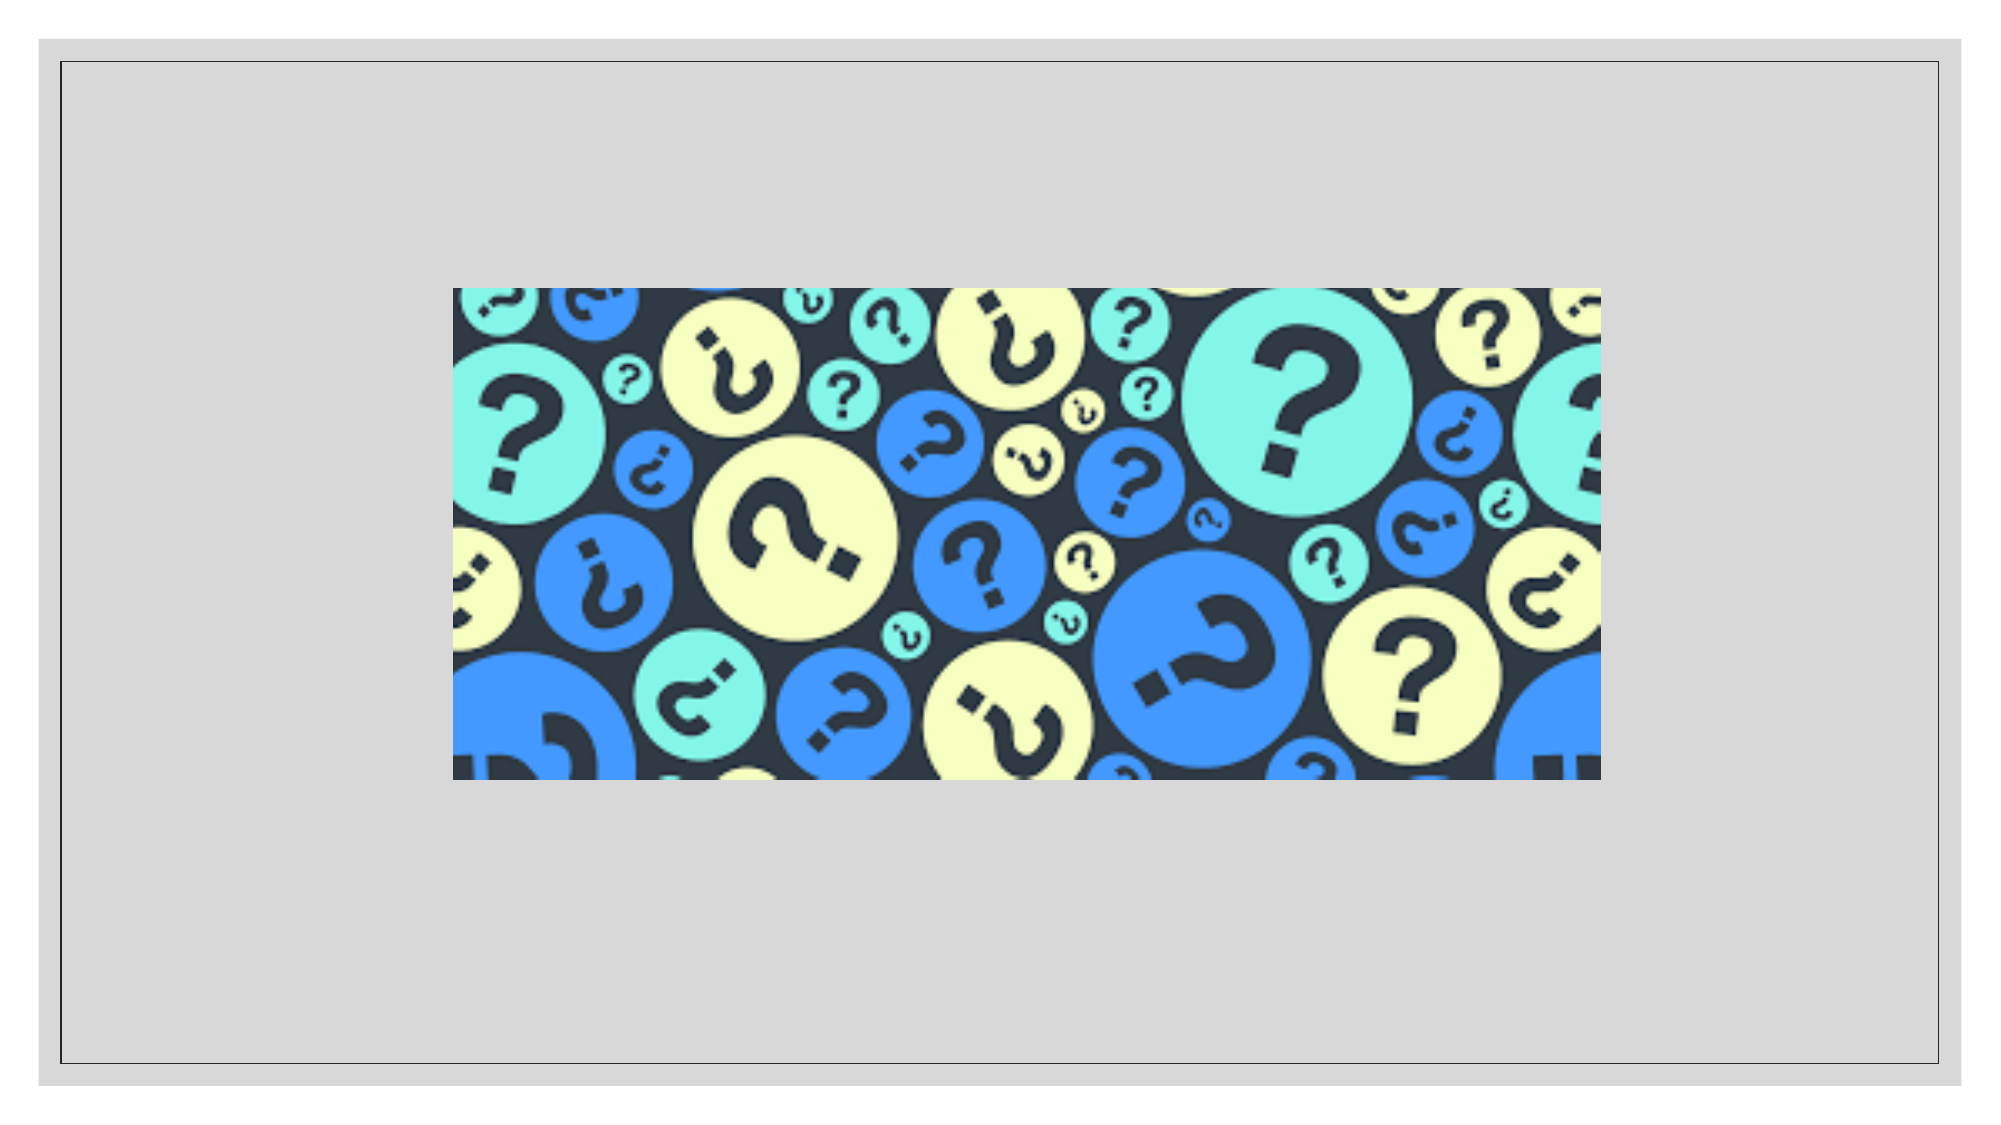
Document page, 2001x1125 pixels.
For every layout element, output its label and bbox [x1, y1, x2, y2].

picture [453, 288, 1601, 780]
